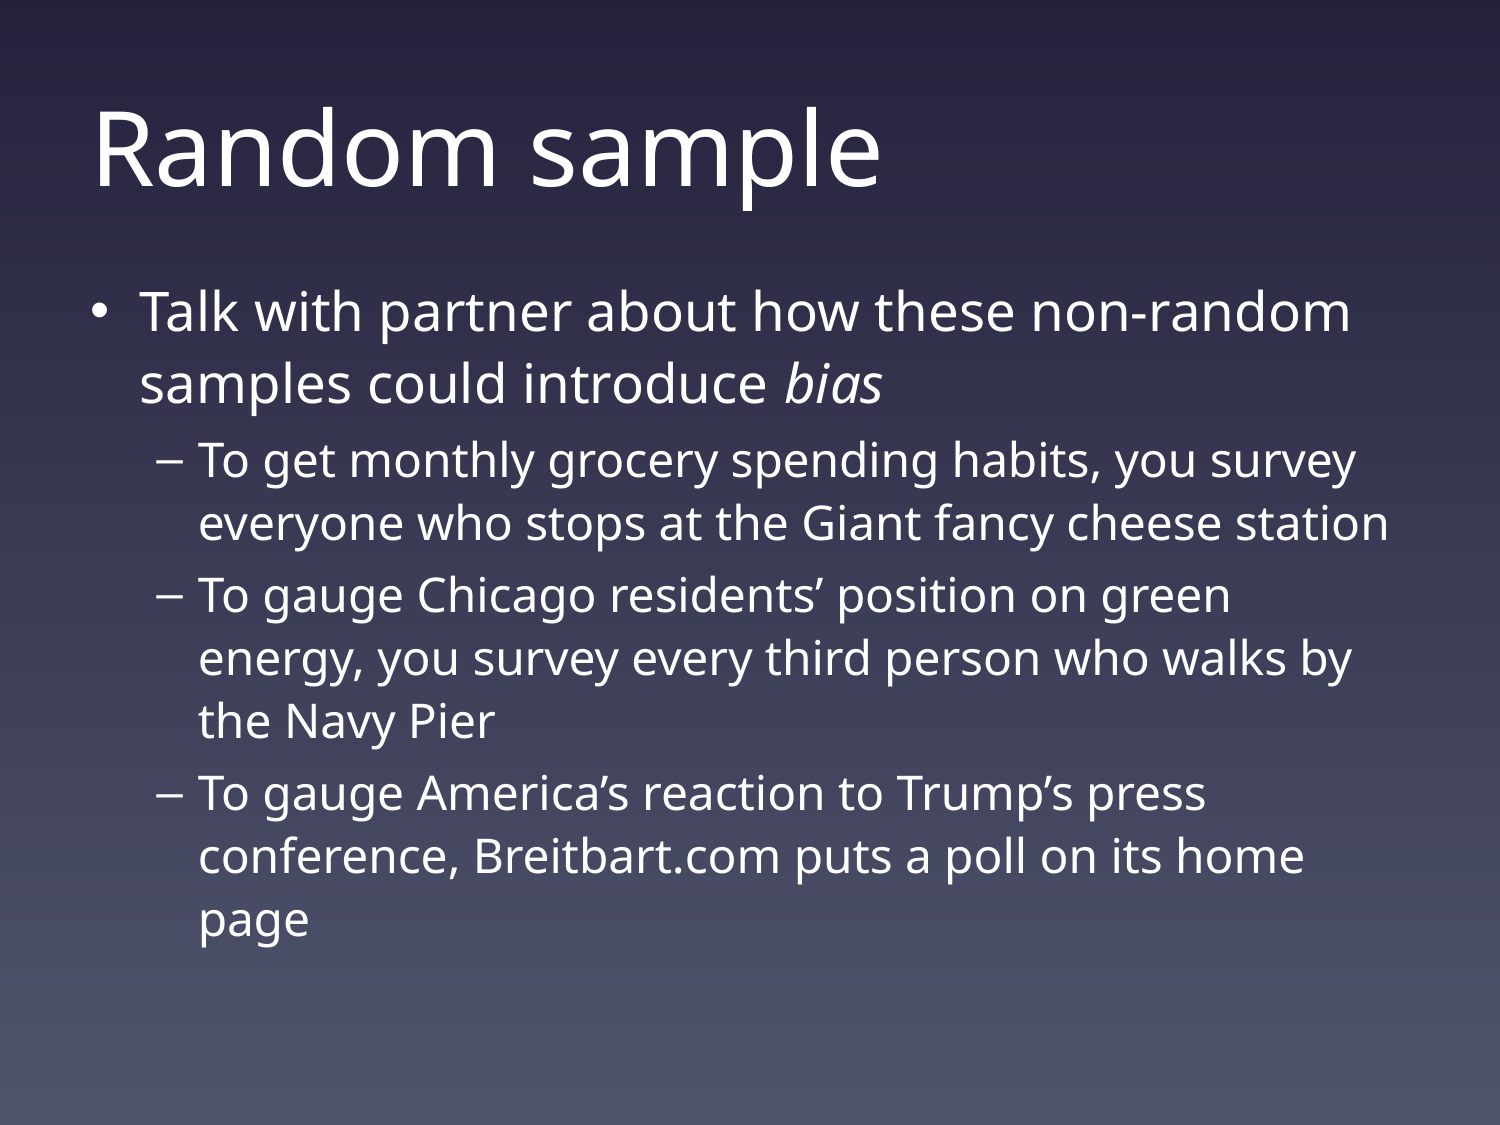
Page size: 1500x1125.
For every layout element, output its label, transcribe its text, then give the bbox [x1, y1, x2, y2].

title Random sample [75, 75, 1425, 262]
list Talk with partner about how these non-random samples could introduce bias To get monthly grocery spending habits, you survey everyone who stops at the Giant fancy cheese station To gauge Chicago residents’ position on green energy, you survey every third person who walks by the Navy Pier To gauge America’s reaction to Trump’s press conference, Breitbart.com puts a poll on its home page [75, 262, 1425, 1005]
